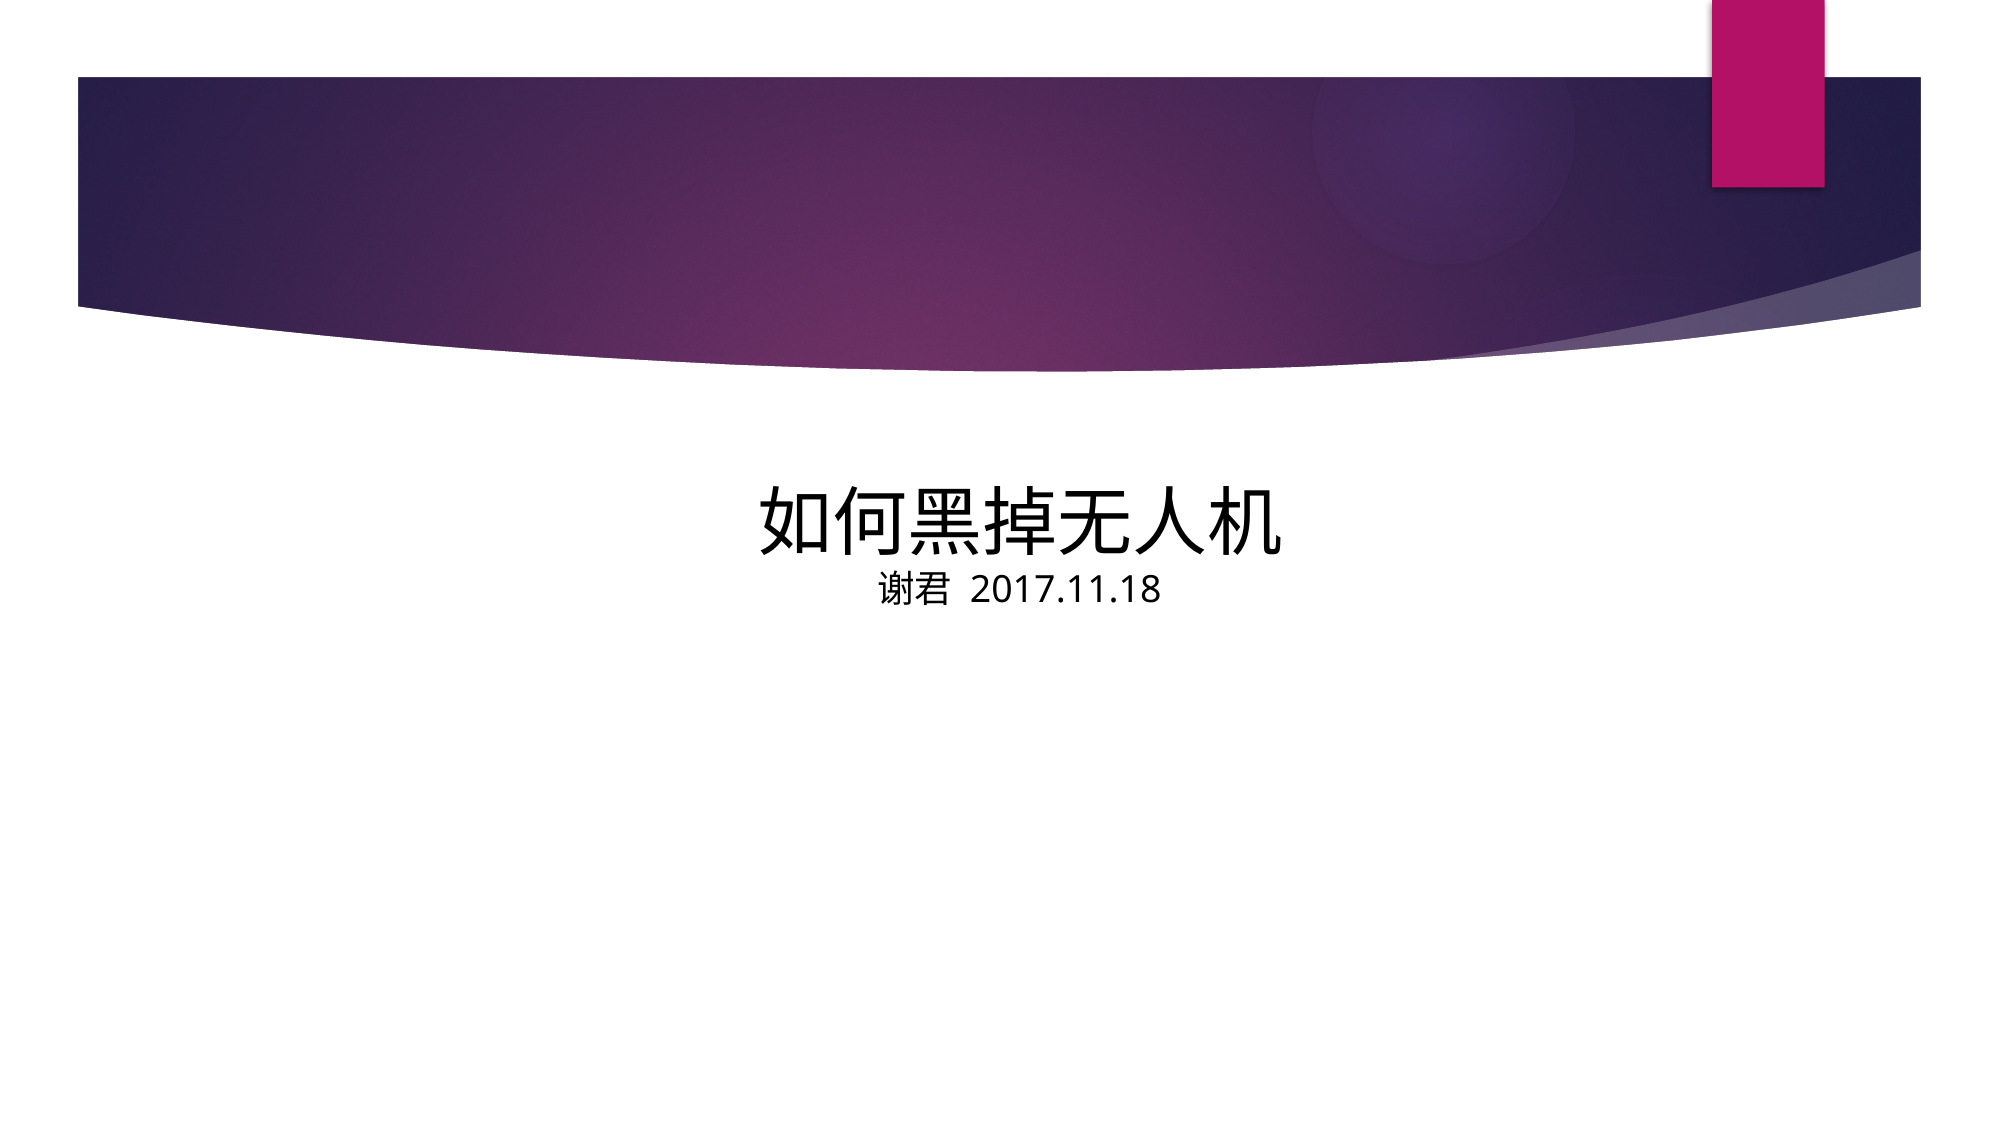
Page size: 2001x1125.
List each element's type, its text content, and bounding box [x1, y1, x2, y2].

text_box 如何黑掉无人机 谢君 2017.11.18 [330, 467, 1709, 618]
